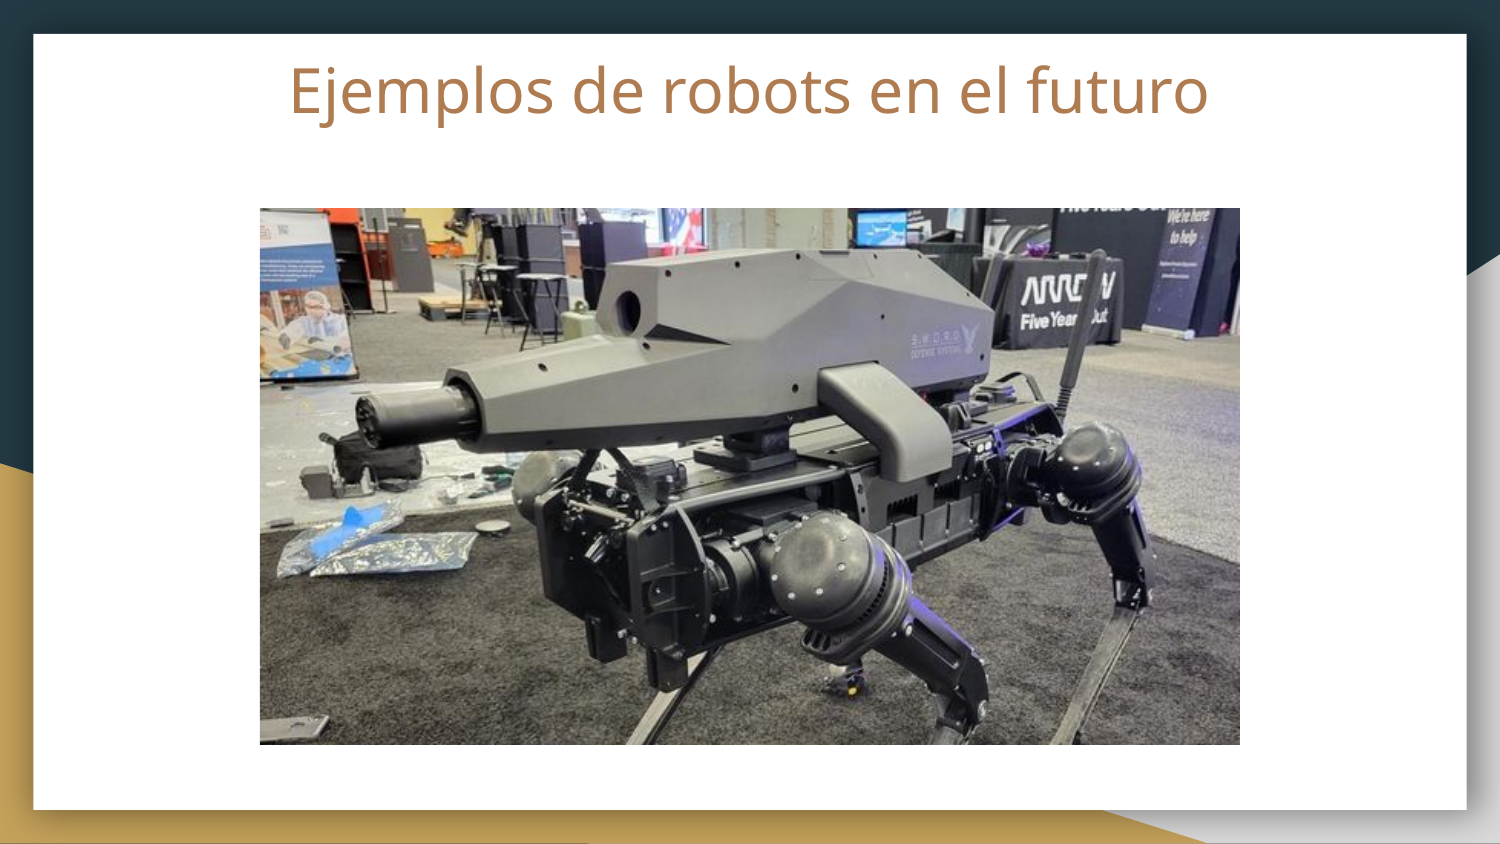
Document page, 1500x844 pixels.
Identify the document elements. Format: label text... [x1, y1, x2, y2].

title Ejemplos de robots en el futuro [172, 35, 1328, 186]
picture [259, 208, 1241, 745]
